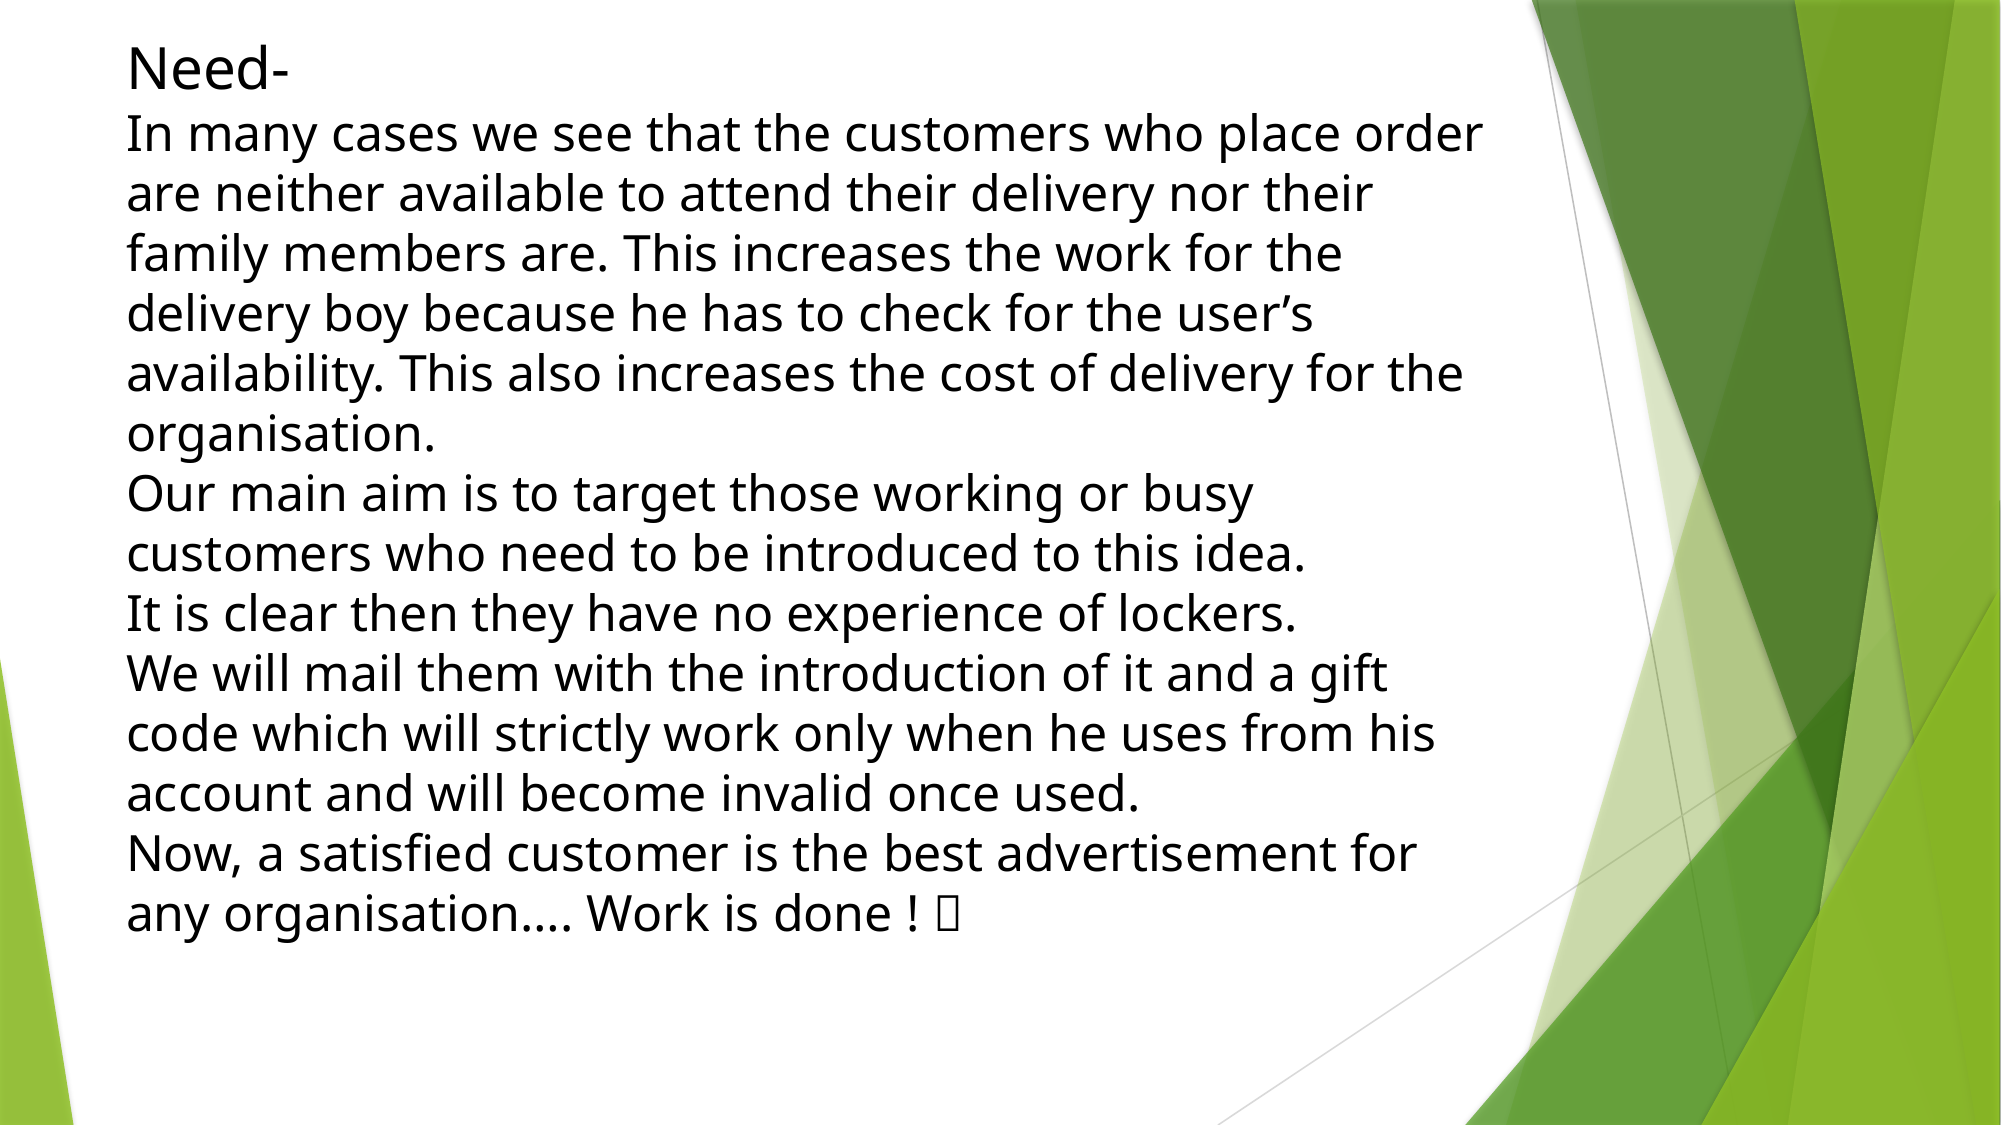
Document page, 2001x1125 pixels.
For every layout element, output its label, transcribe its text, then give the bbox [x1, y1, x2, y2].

title Need- In many cases we see that the customers who place order are neither available to attend their delivery nor their family members are. This increases the work for the delivery boy because he has to check for the user’s availability. This also increases the cost of delivery for the organisation. Our main aim is to target those working or busy customers who need to be introduced to this idea. It is clear then they have no experience of lockers. We will mail them with the introduction of it and a gift code which will strictly work only when he uses from his account and will become invalid once used. Now, a satisfied customer is the best advertisement for any organisation…. Work is done !  [111, 23, 1522, 1006]
